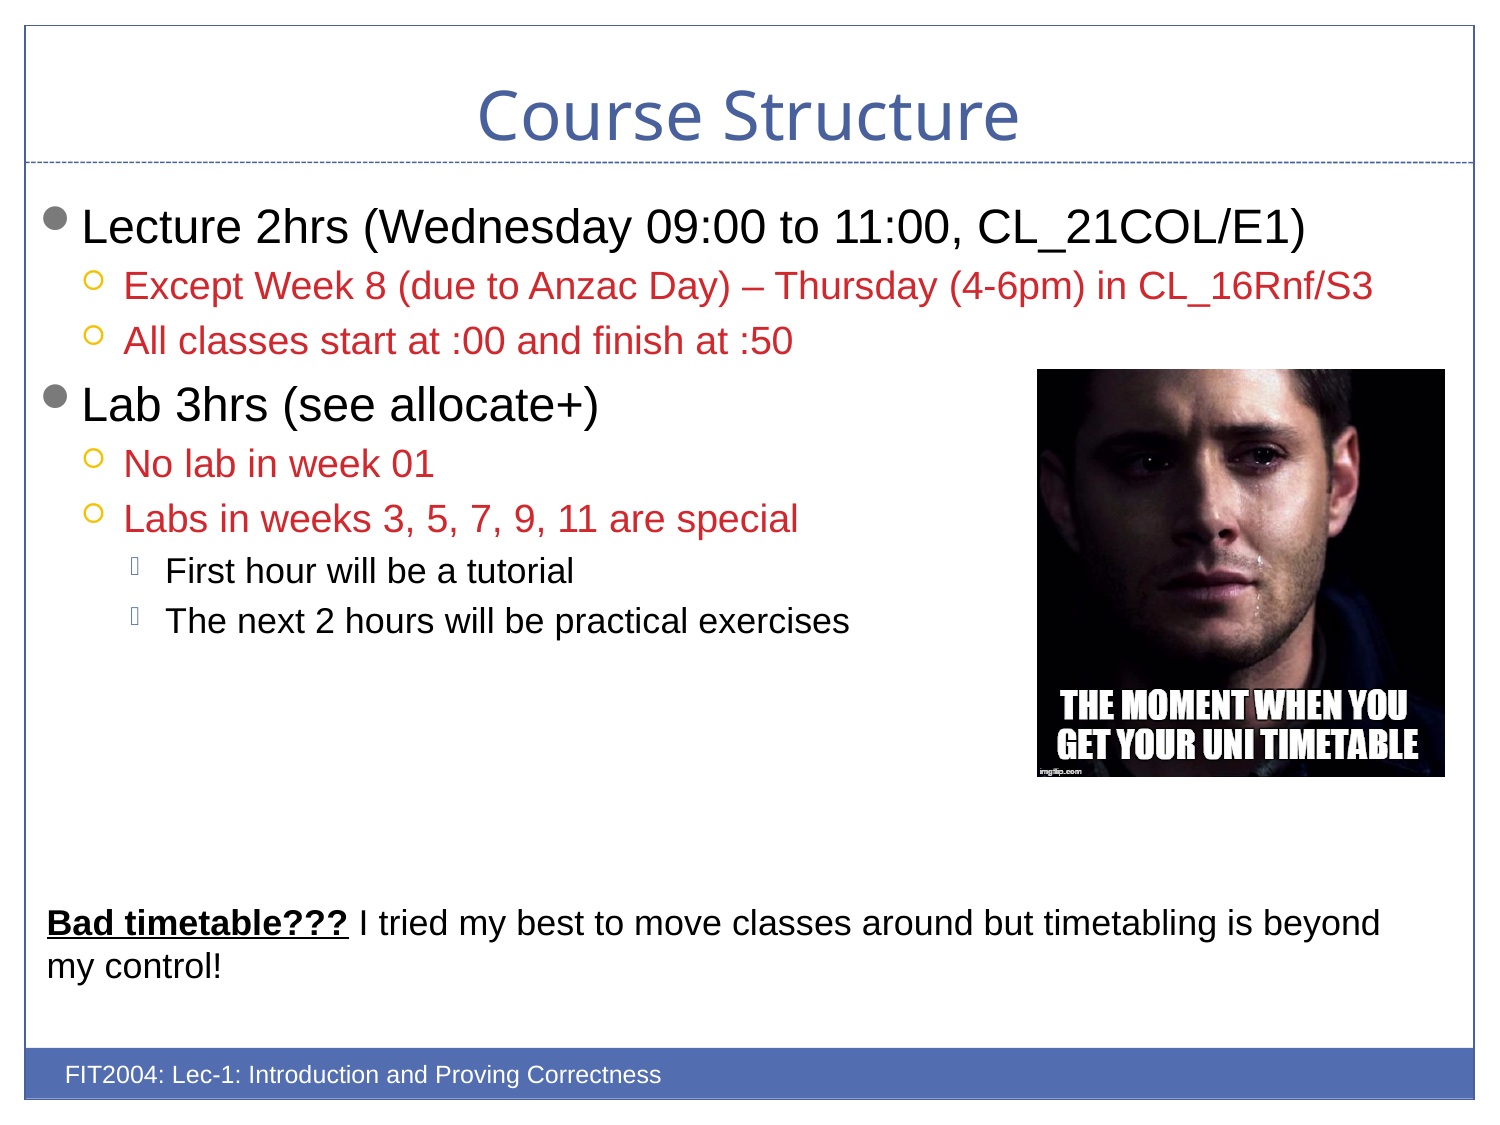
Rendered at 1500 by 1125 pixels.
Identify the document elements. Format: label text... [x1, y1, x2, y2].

list Lecture 2hrs (Wednesday 09:00 to 11:00, CL_21COL/E1) Except Week 8 (due to Anzac Day) – Thursday (4-6pm) in CL_16Rnf/S3 All classes start at :00 and finish at :50 Lab 3hrs (see allocate+) No lab in week 01 Labs in weeks 3, 5, 7, 9, 11 are special First hour will be a tutorial The next 2 hours will be practical exercises Bad timetable??? I tried my best to move classes around but timetabling is beyond my control! [24, 187, 1445, 1001]
picture [1037, 369, 1445, 777]
footer FIT2004: Lec-1: Introduction and Proving Correctness [50, 1051, 800, 1112]
title Course Structure [49, 37, 1450, 162]
